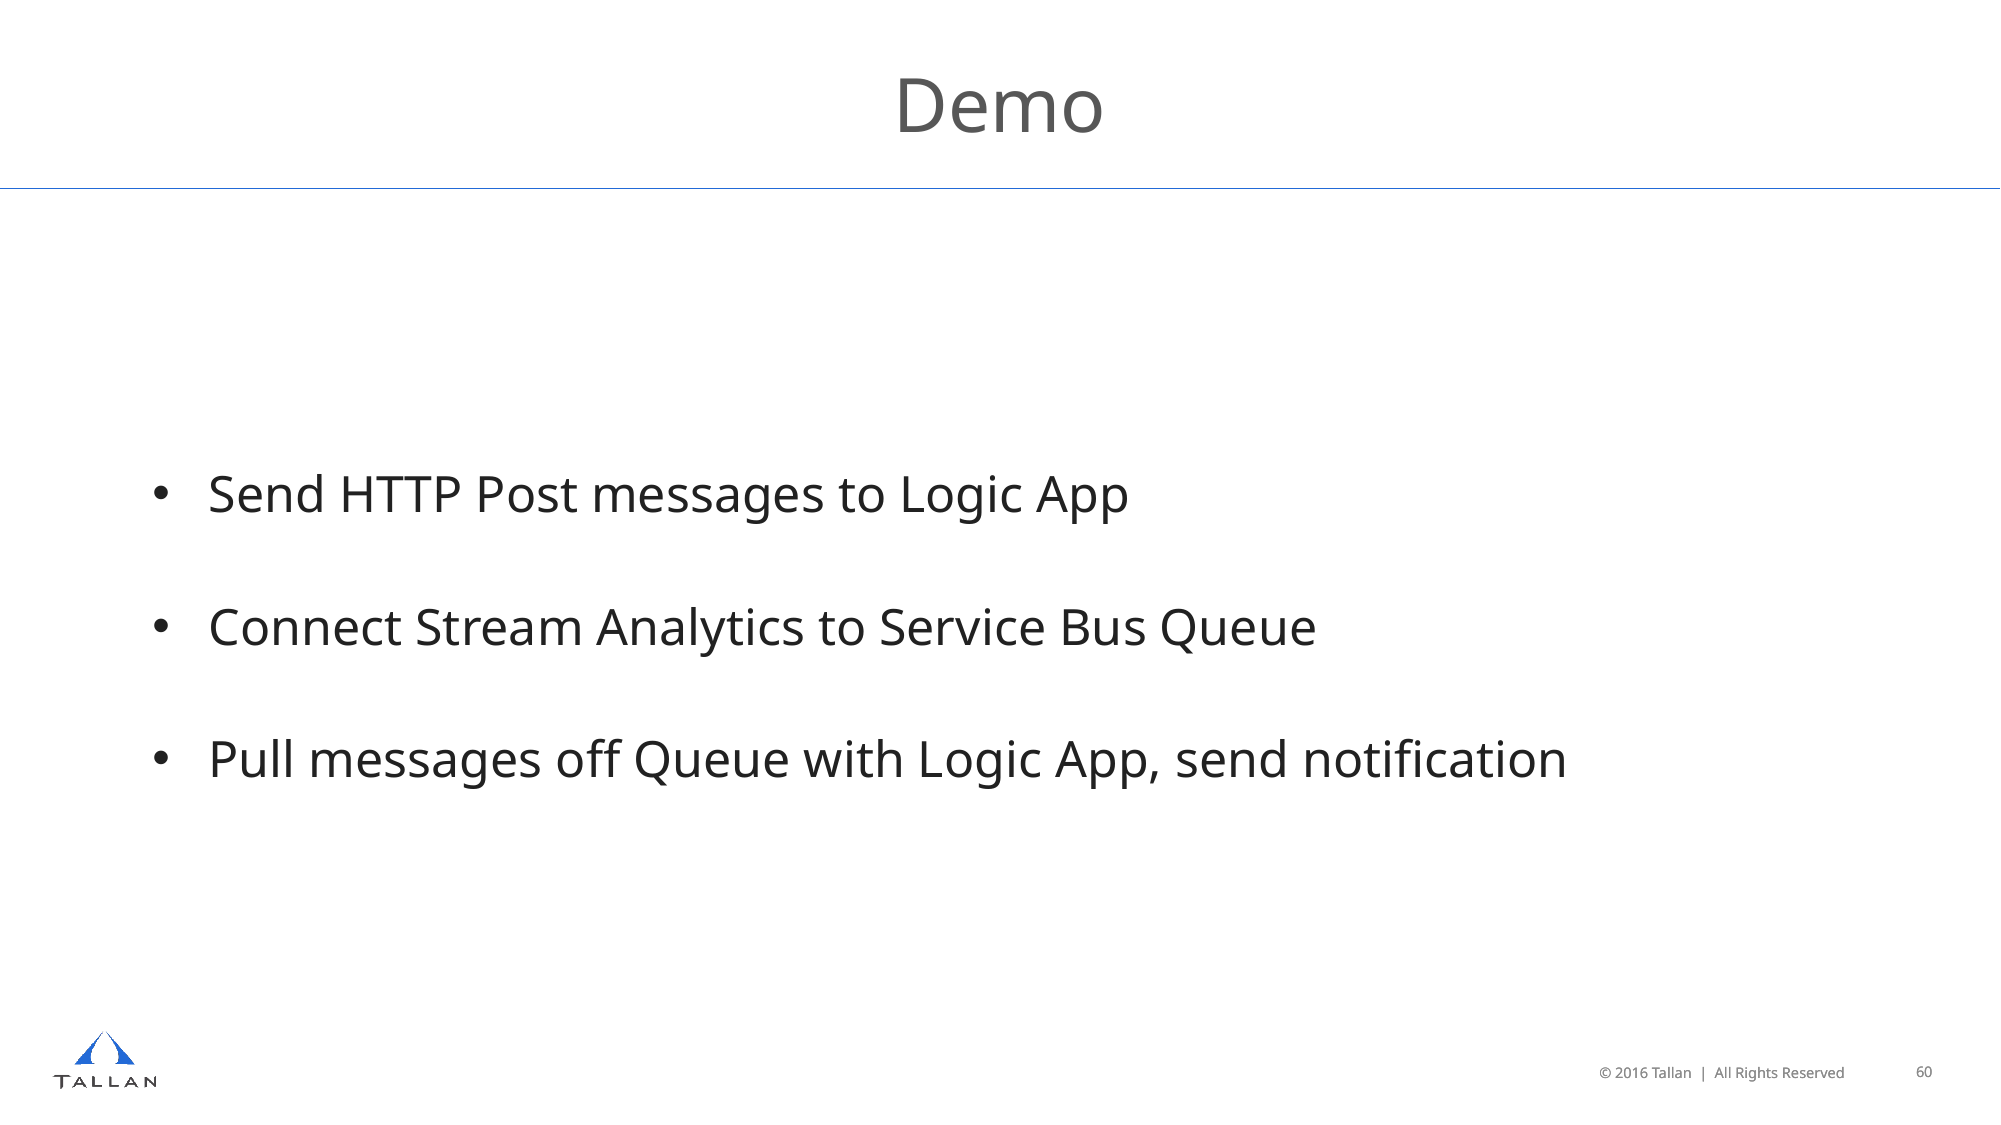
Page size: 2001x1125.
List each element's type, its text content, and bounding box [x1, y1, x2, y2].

list Send HTTP Post messages to Logic App Connect Stream Analytics to Service Bus Queue Pull messages off Queue with Logic App, send notification [137, 226, 1863, 964]
picture [52, 1031, 156, 1089]
title Demo [137, 59, 1863, 167]
